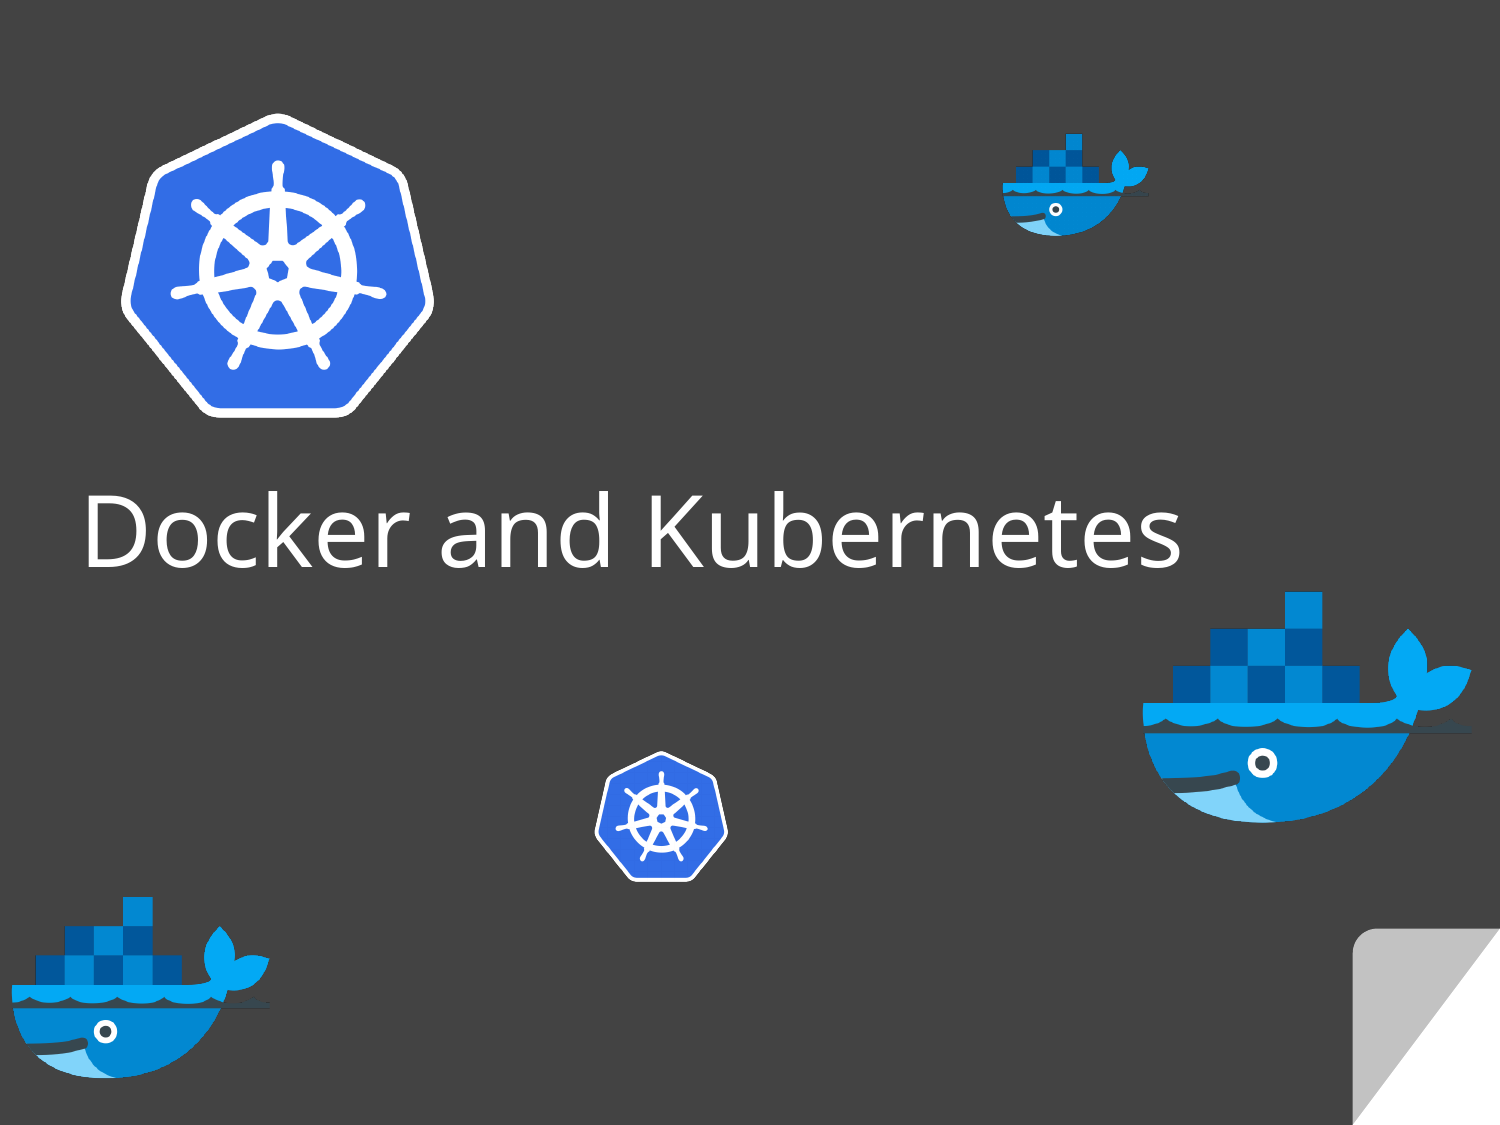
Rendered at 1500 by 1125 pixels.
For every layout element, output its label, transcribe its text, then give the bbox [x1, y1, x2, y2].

picture [593, 751, 728, 882]
picture [996, 103, 1155, 262]
picture [0, 843, 282, 1125]
title Docker and Kubernetes [64, 397, 1413, 603]
picture [120, 113, 434, 418]
picture [1128, 524, 1486, 882]
